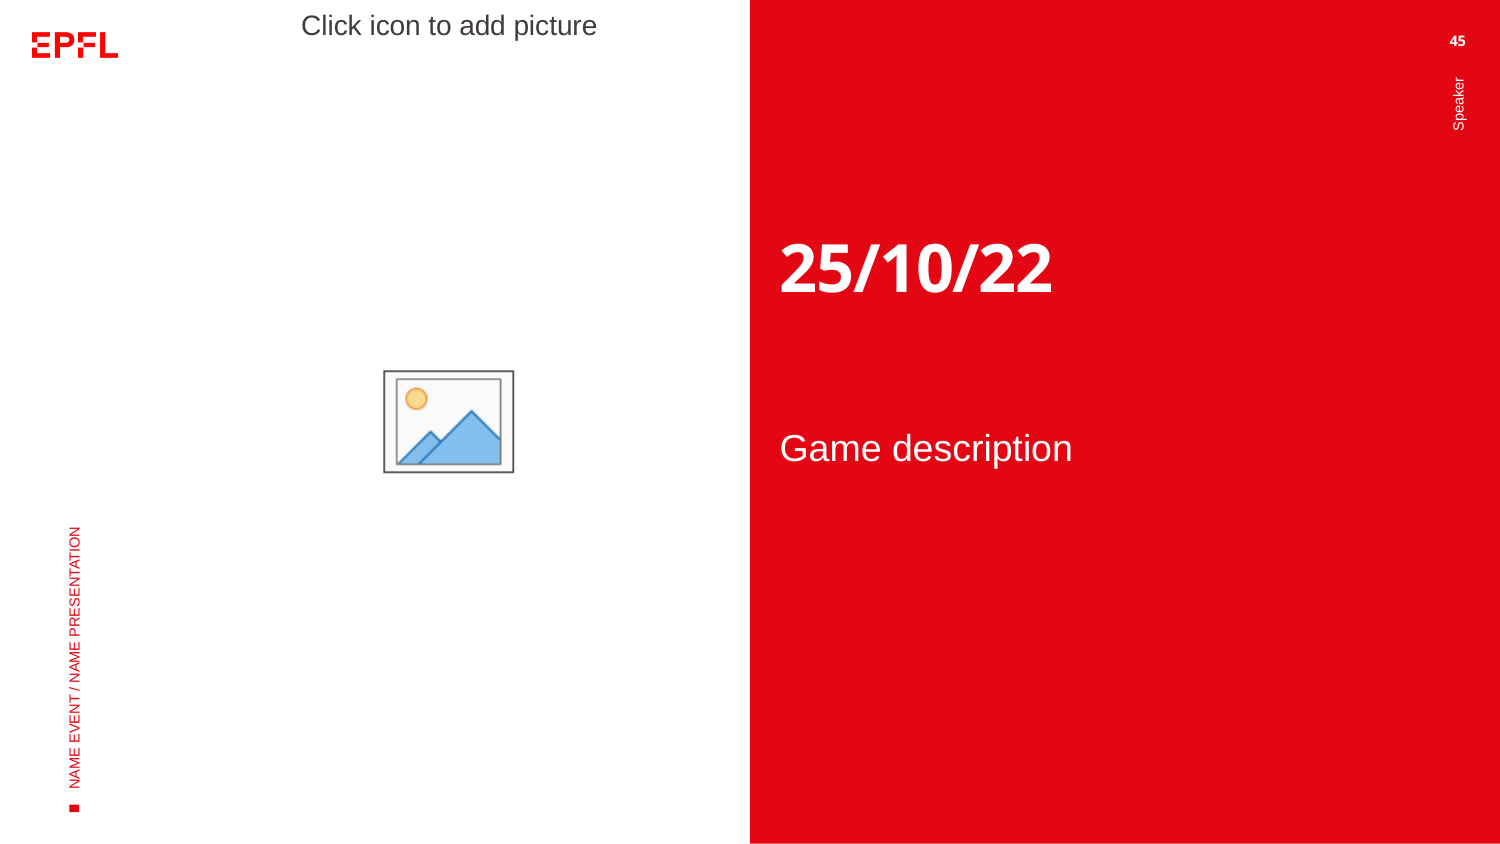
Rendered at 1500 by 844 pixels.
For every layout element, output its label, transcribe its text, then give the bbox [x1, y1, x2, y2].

footer Speaker [1415, 59, 1500, 641]
slide_number NAME EVENT / NAME PRESENTATION [0, 256, 148, 805]
list Game description [750, 421, 1416, 776]
picture [148, 0, 750, 844]
picture [21, 21, 129, 69]
title 25/10/22 [750, 127, 1415, 421]
slide_number 45 [1415, 32, 1500, 59]
